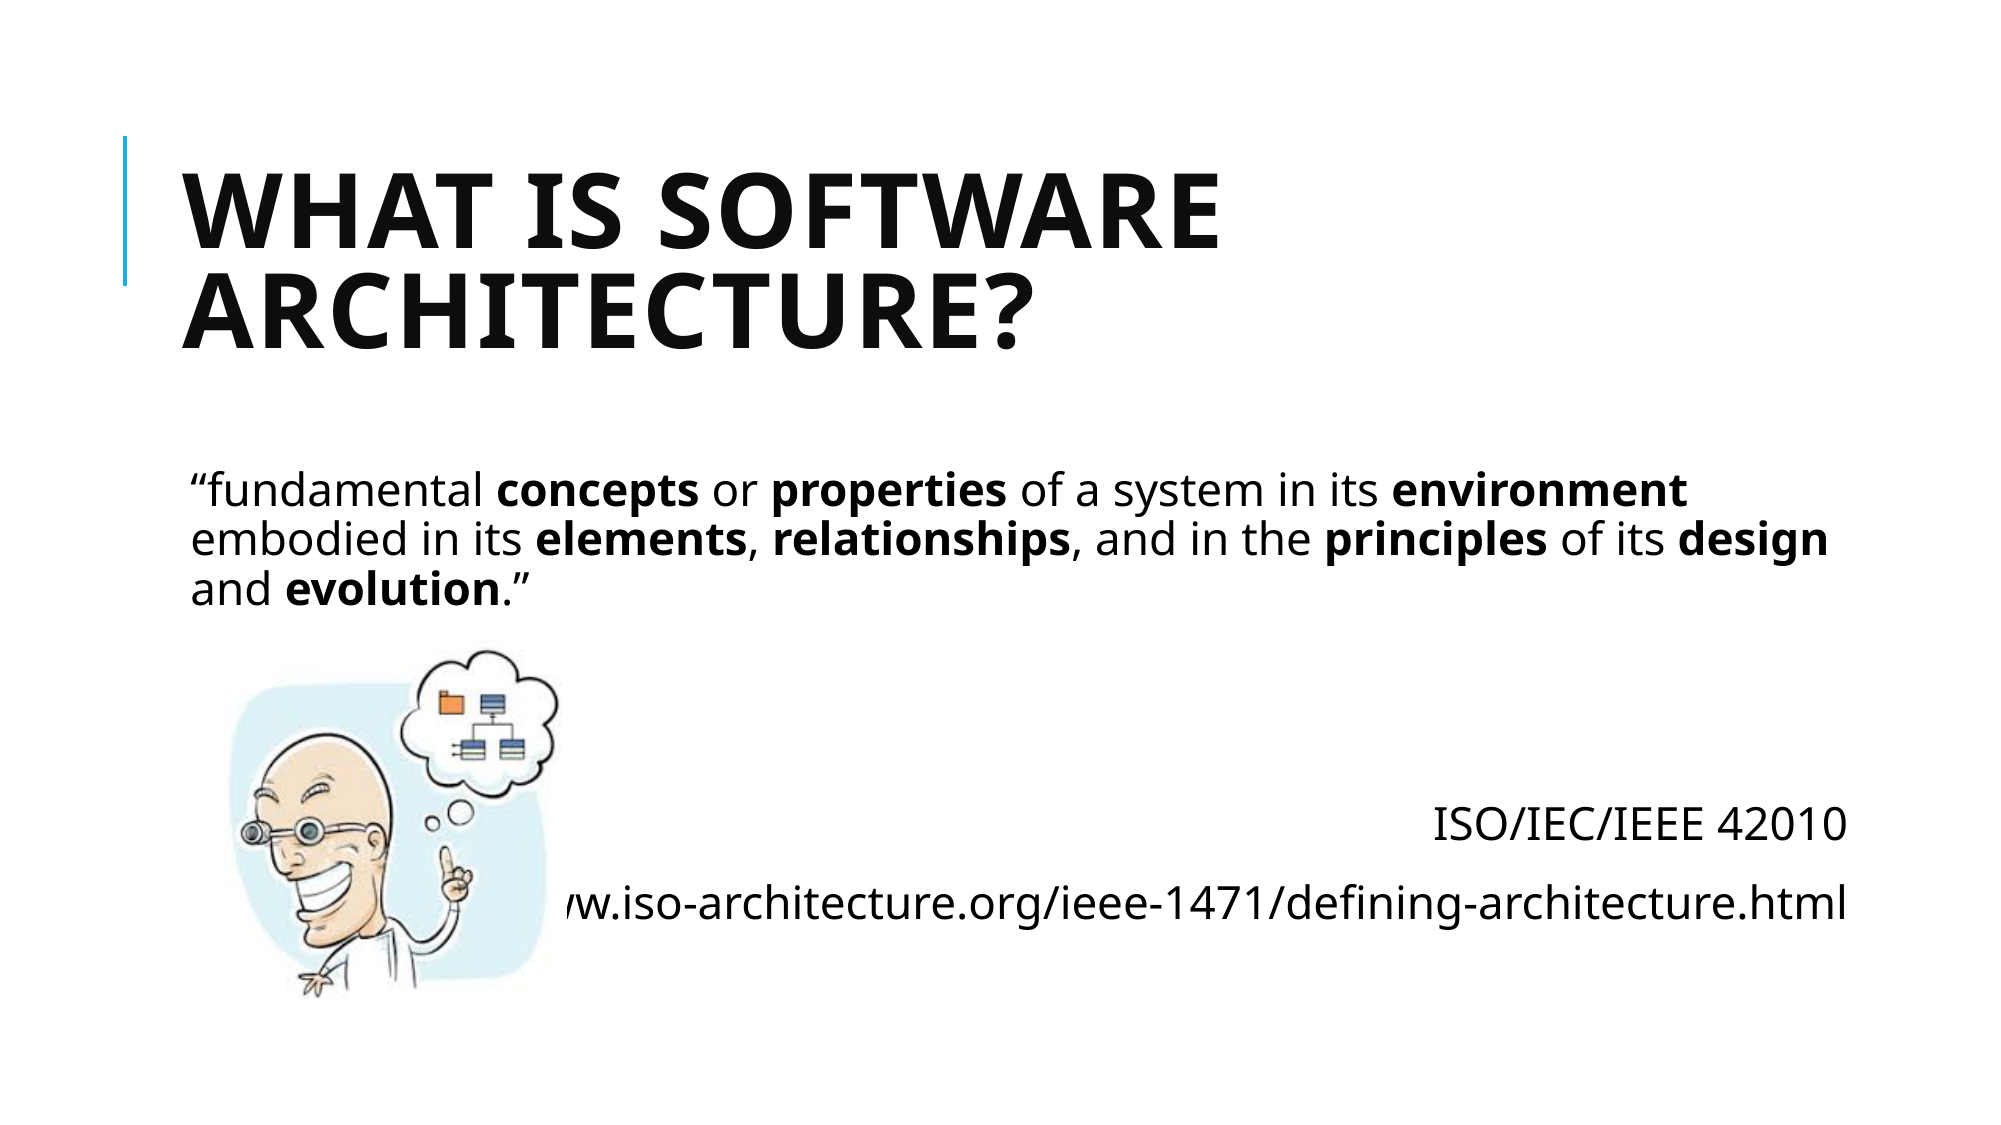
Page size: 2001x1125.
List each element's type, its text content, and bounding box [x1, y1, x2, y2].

title What is Software Architecture? [168, 96, 1763, 342]
list “fundamental concepts or properties of a system in its environment embodied in its elements, relationships, and in the principles of its design and evolution.” ISO/IEC/IEEE 42010 http://www.iso-architecture.org/ieee-1471/defining-architecture.html [168, 375, 1869, 1035]
picture [224, 638, 568, 999]
